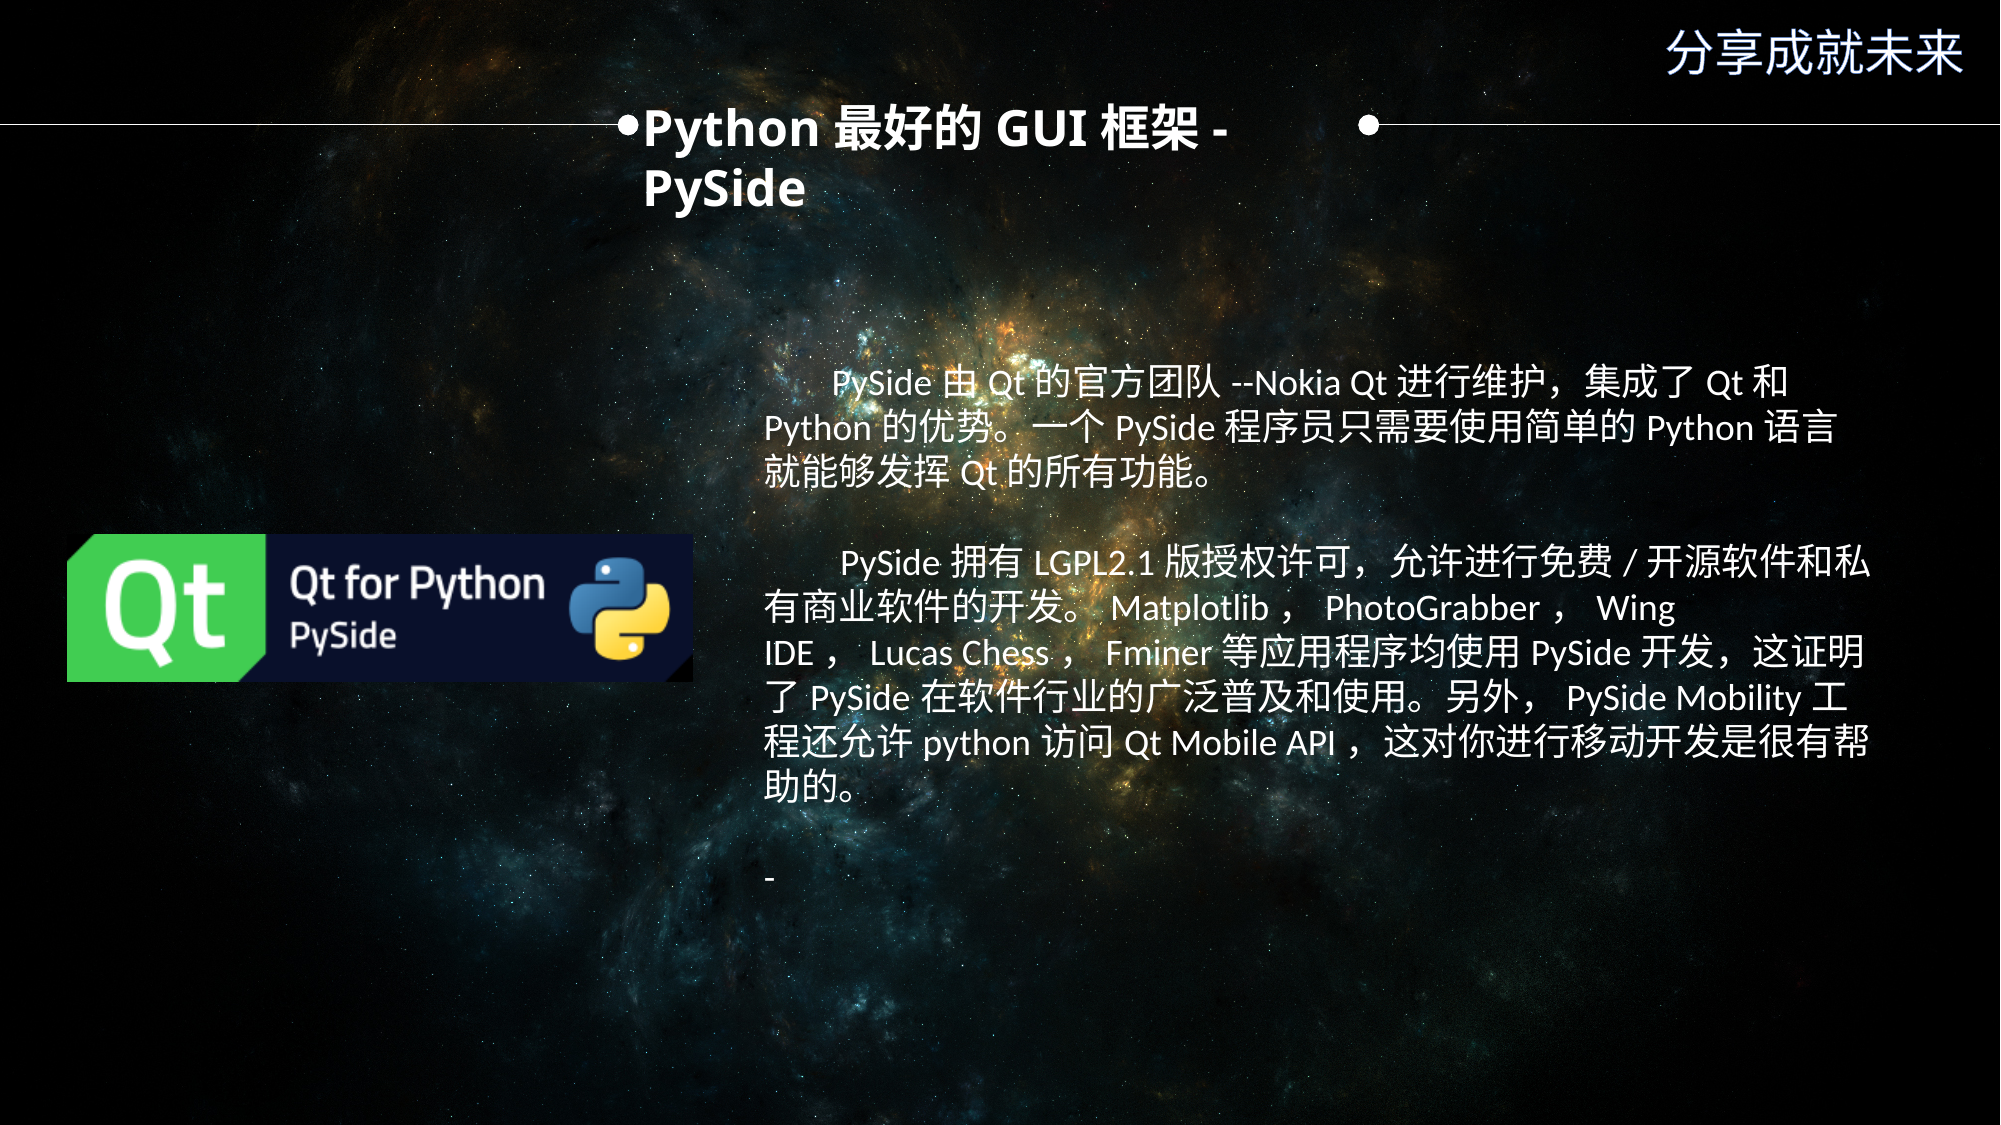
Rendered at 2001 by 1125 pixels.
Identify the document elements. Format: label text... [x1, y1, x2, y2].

text_box PySide由Qt的官方团队--Nokia Qt进行维护，集成了Qt和Python的优势。一个PySide程序员只需要使用简单的Python语言就能够发挥Qt的所有功能。 PySide拥有LGPL2.1版授权许可，允许进行免费/开源软件和私有商业软件的开发。Matplotlib，PhotoGrabber，Wing IDE，Lucas Chess，Fminer等应用程序均使用PySide开发，这证明了PySide在软件行业的广泛普及和使用。另外，PySide Mobility工程还允许python访问Qt Mobile API，这对你进行移动开发是很有帮助的。 - [748, 350, 1888, 906]
picture [0, 126, 2000, 1125]
text_box 分享成就未来 [1649, 13, 1980, 89]
picture [0, 0, 2000, 124]
text_box Python最好的GUI框架-PySide [628, 88, 1385, 224]
